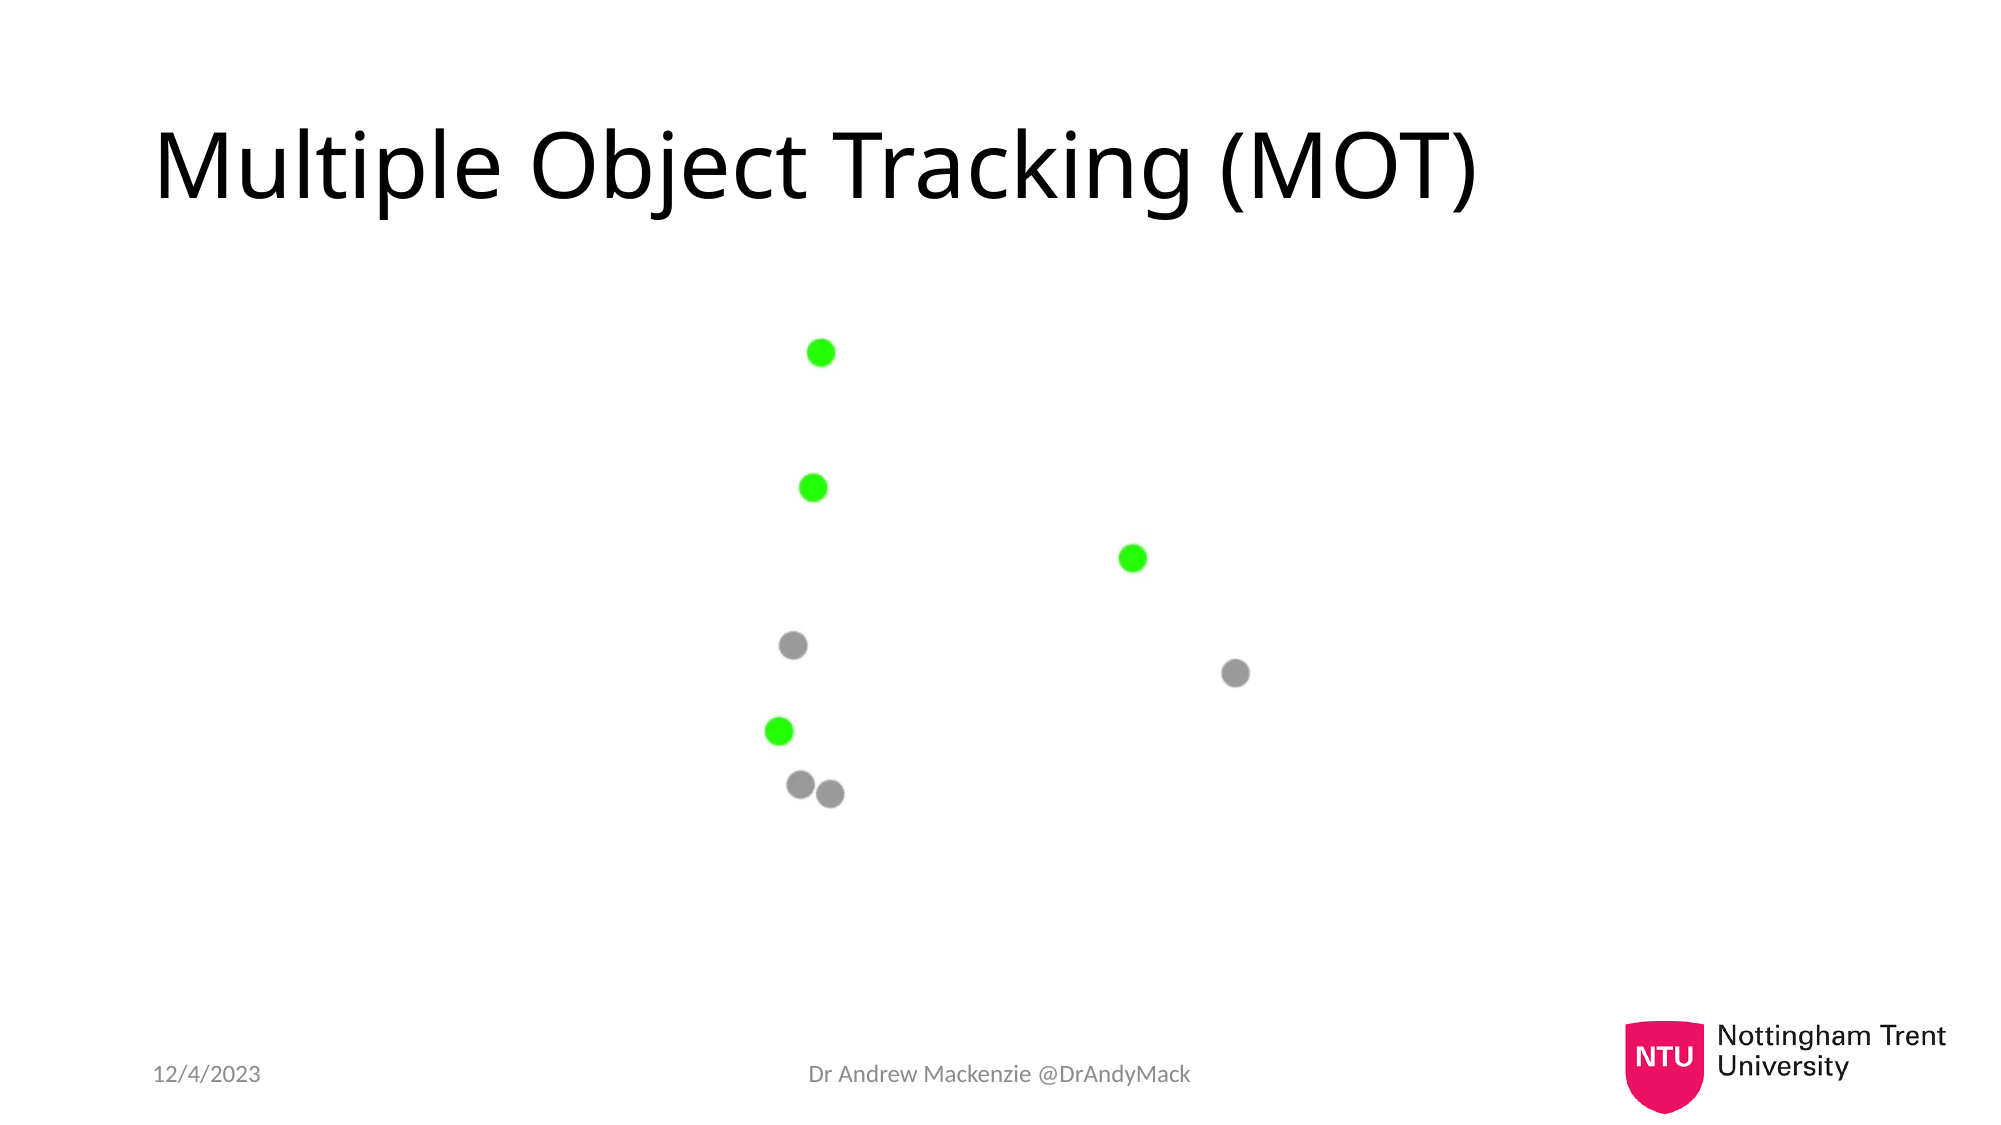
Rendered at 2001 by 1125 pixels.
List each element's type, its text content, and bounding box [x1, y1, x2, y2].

picture [1570, 1004, 2000, 1125]
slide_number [137, 1042, 588, 1103]
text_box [358, 252, 1642, 975]
title Multiple Object Tracking (MOT) [137, 59, 1863, 278]
footer Dr Andrew Mackenzie @DrAndyMack [662, 1042, 1338, 1103]
